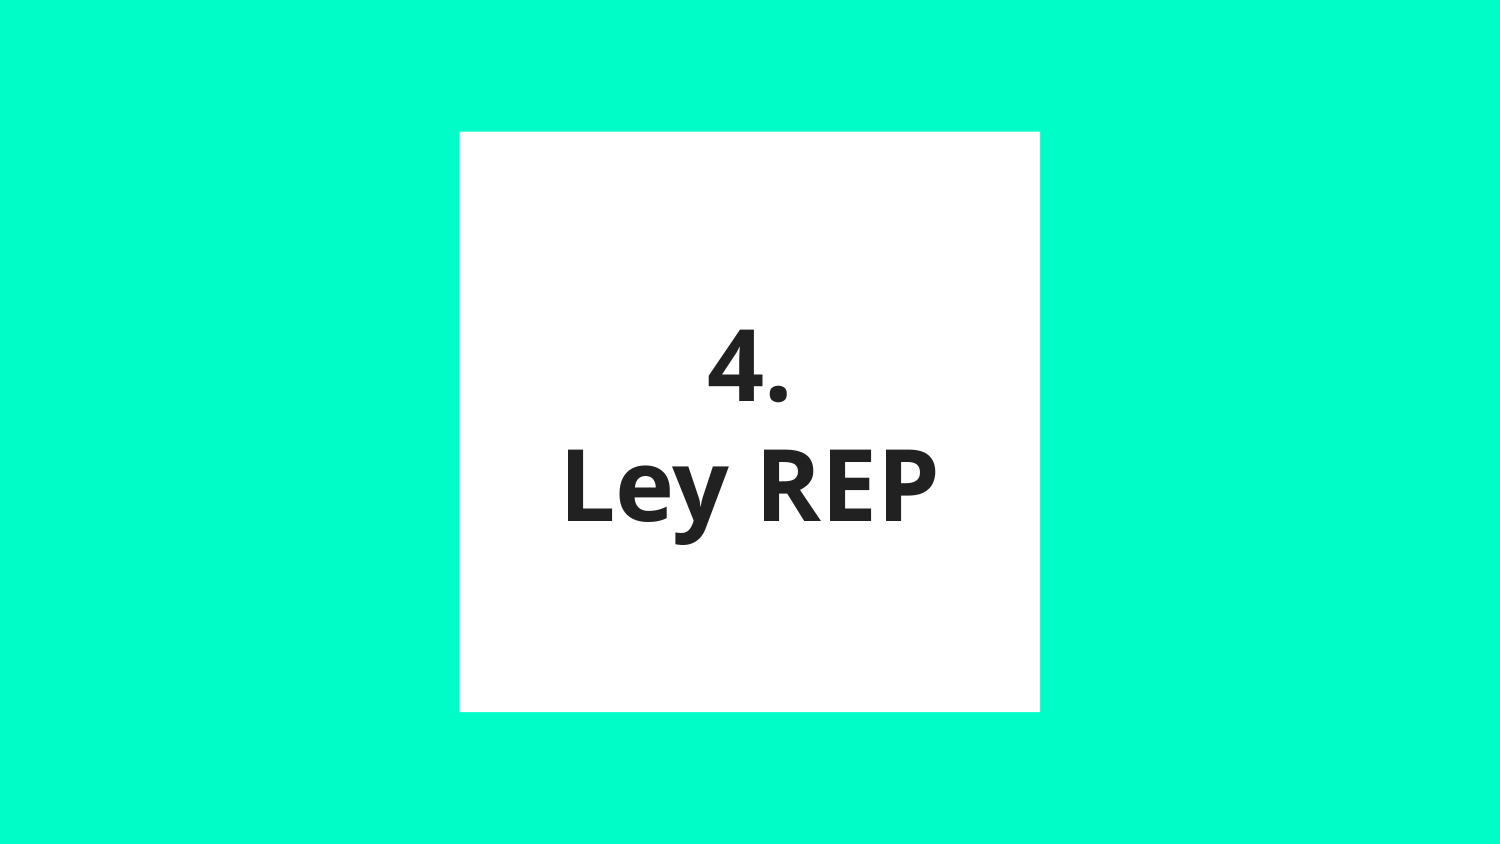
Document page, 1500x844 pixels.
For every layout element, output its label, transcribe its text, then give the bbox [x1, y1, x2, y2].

title 4. Ley REP [459, 131, 1041, 713]
